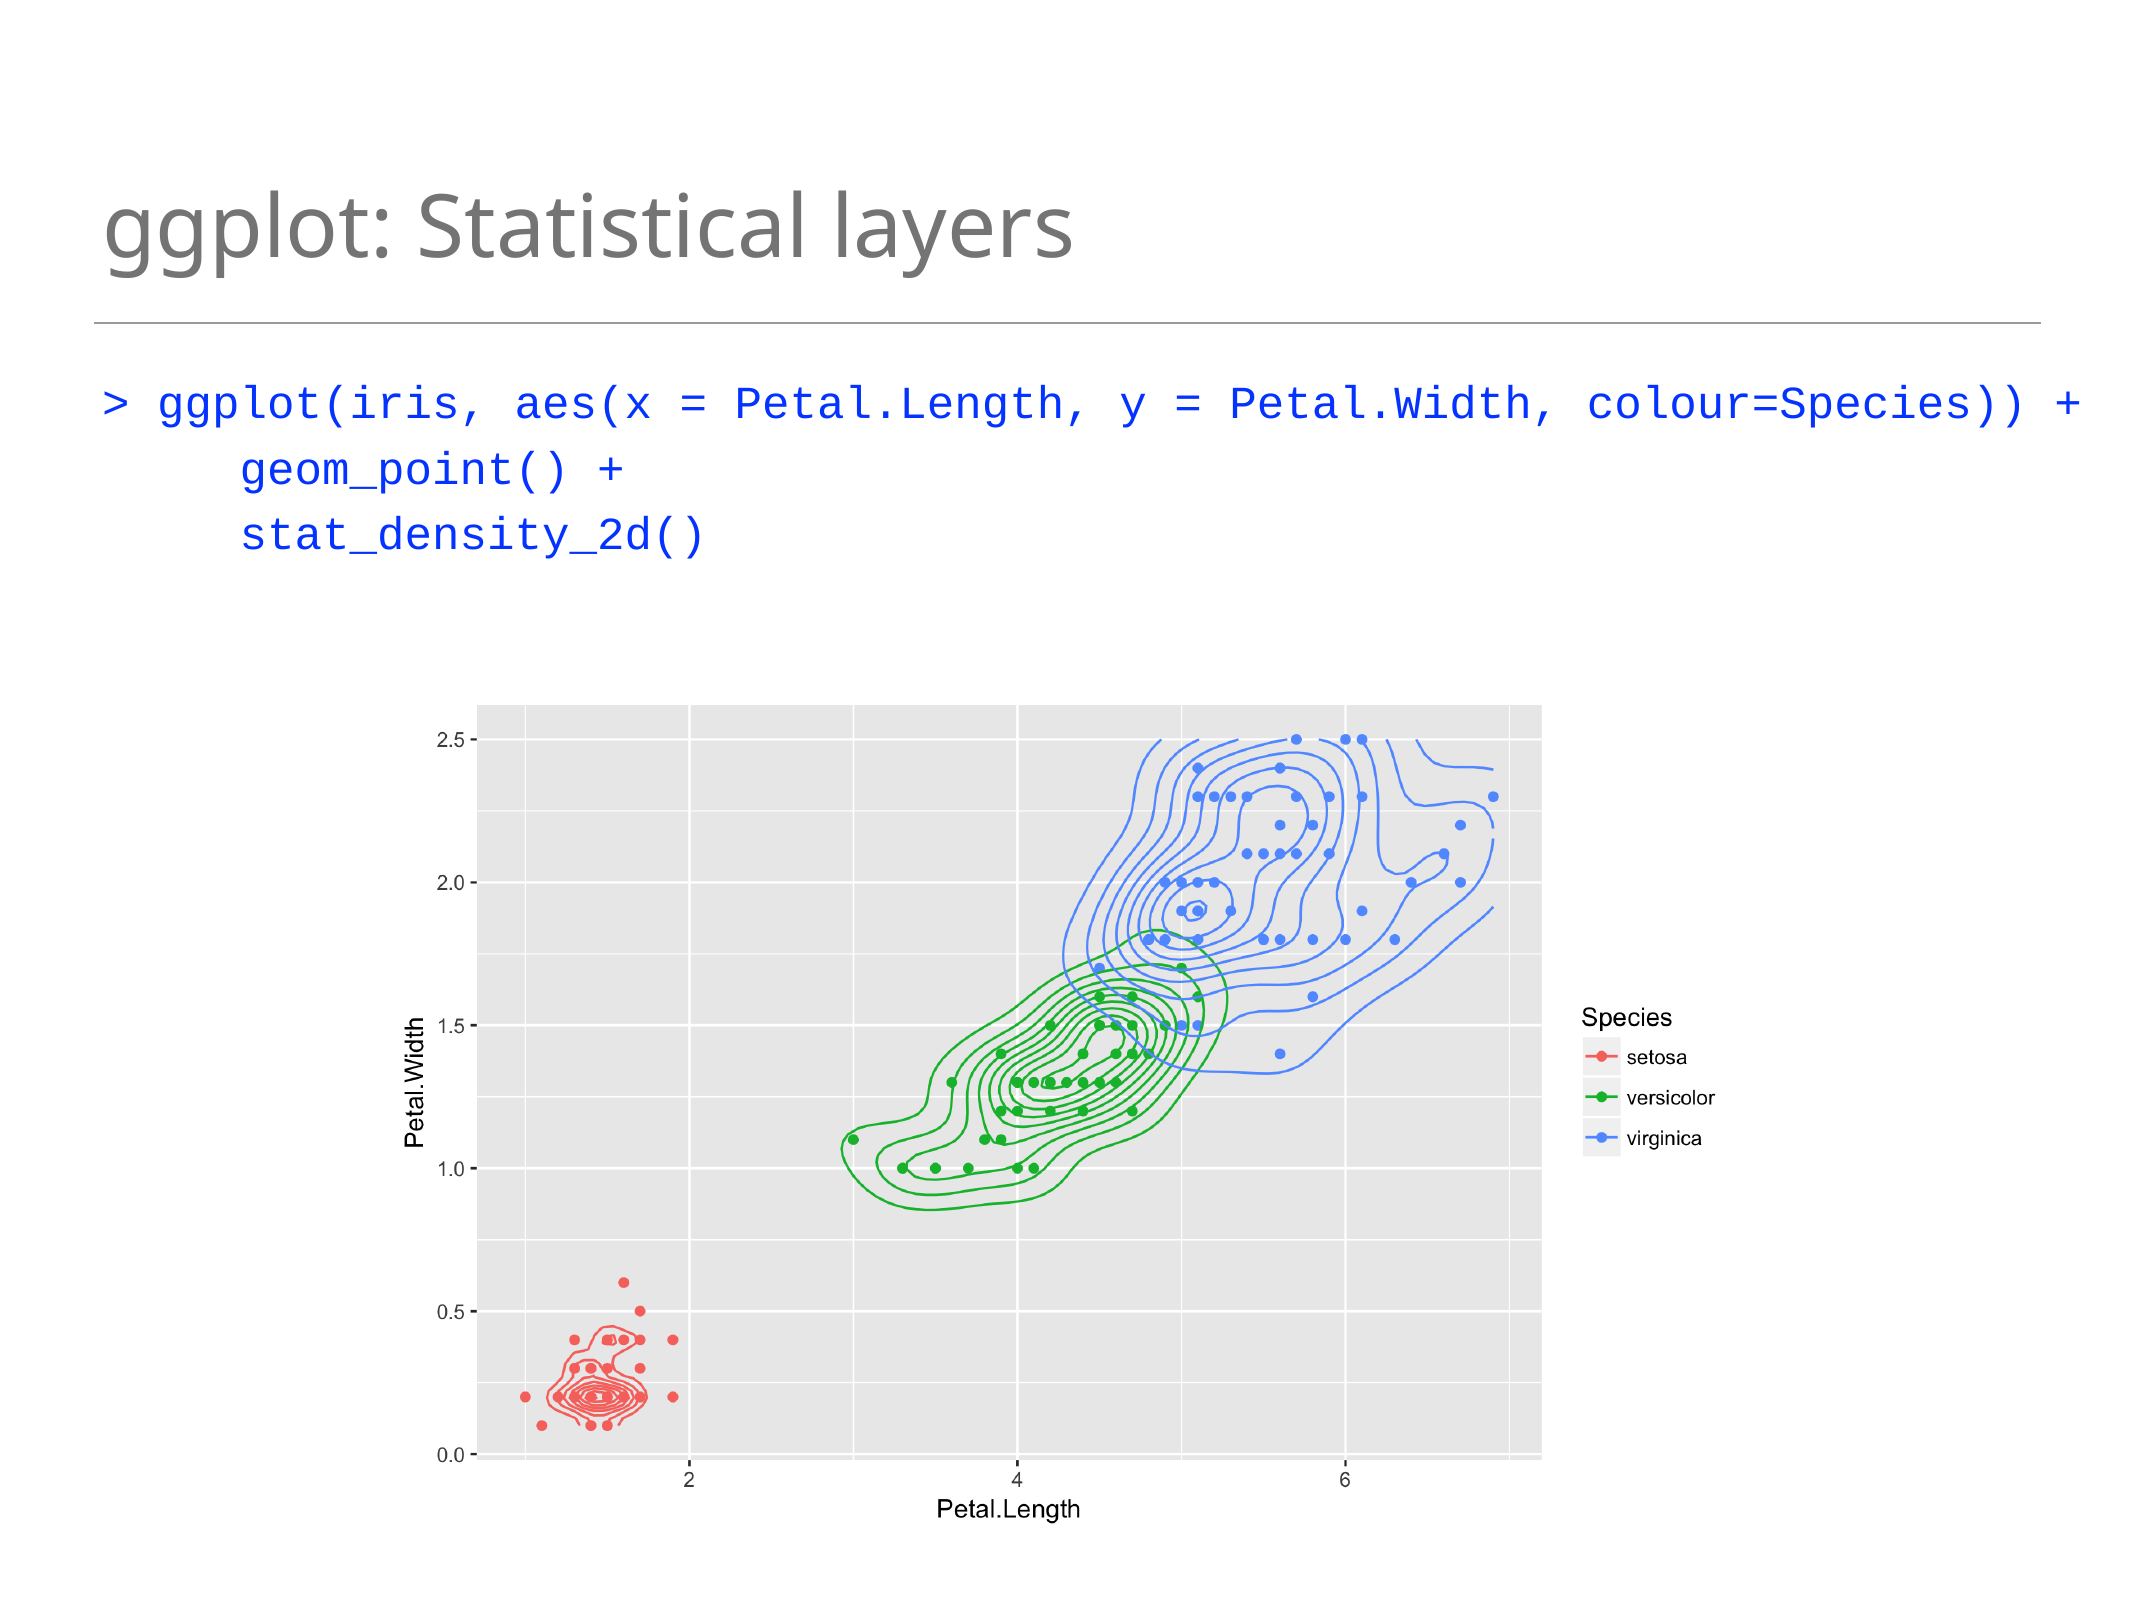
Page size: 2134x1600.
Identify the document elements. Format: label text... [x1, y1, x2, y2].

list > ggplot(iris, aes(x = Petal.Length, y = Petal.Width, colour=Species)) + geom_point() + stat_density_2d() [93, 364, 2134, 1459]
title ggplot: Statistical layers [93, 53, 2041, 284]
picture [392, 692, 1721, 1536]
